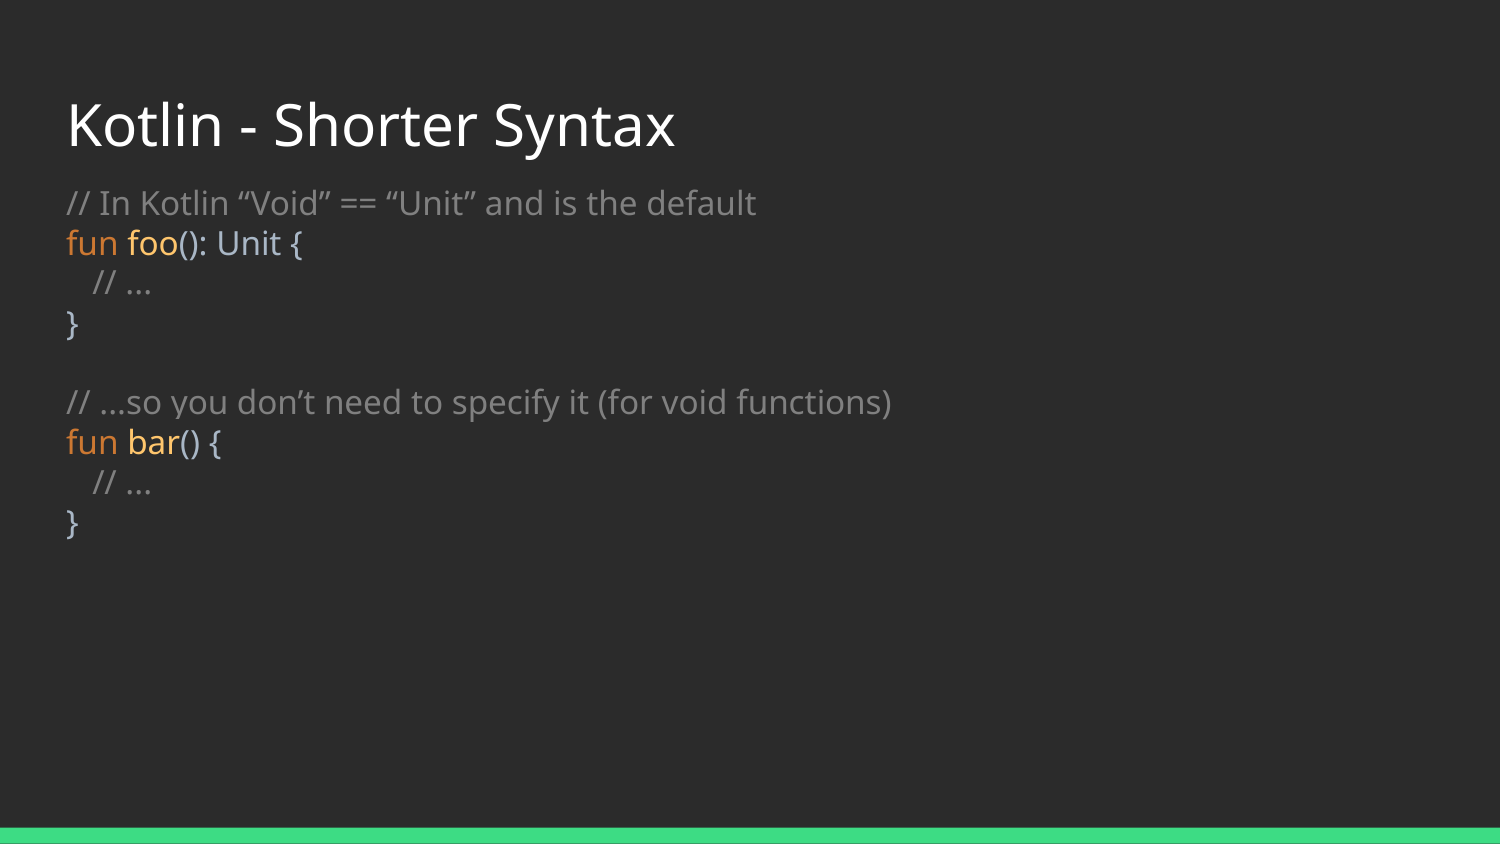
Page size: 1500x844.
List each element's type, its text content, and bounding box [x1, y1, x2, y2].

text_box // In Kotlin “Void” == “Unit” and is the default fun foo(): Unit { // ... } // ...so you don’t need to specify it (for void functions) fun bar() { // ... } [51, 166, 1449, 789]
title Kotlin - Shorter Syntax [51, 72, 1449, 166]
